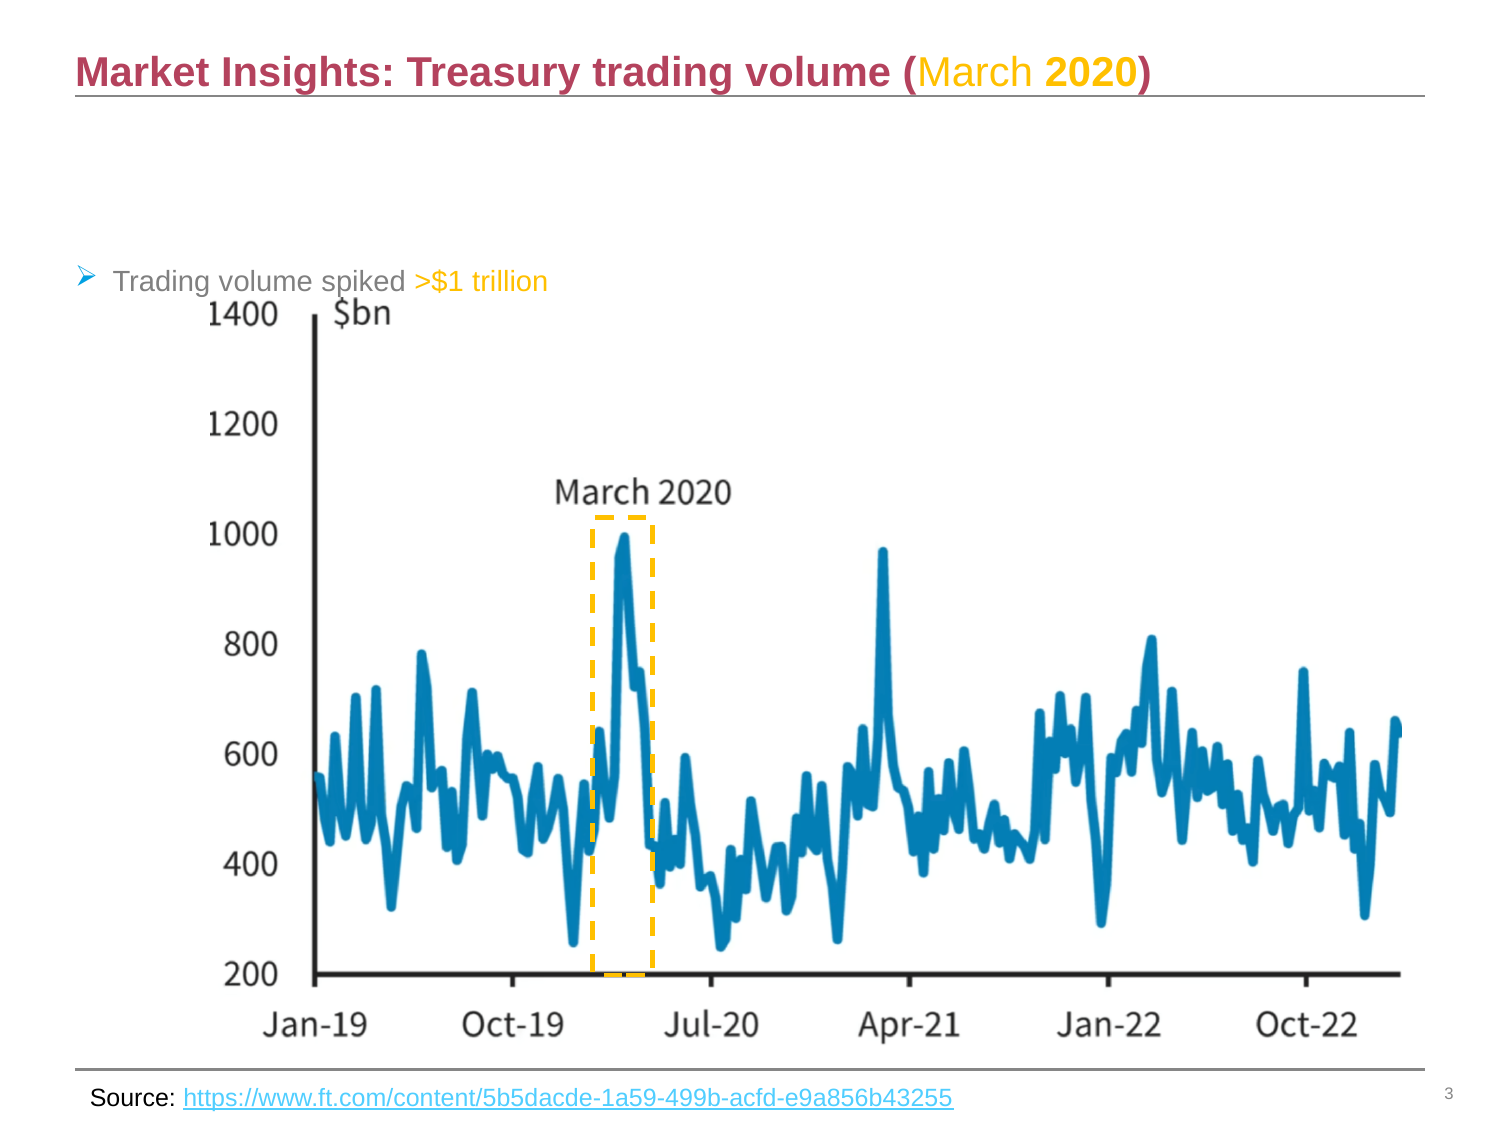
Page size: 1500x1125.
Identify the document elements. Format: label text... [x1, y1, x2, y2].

text_box Source: https://www.ft.com/content/5b5dacde-1a59-499b-acfd-e9a856b43255 [75, 1074, 1298, 1120]
list Trading volume spiked >$1 trillion [75, 254, 1424, 1028]
title Market Insights: Treasury trading volume (March 2020) [75, 45, 1424, 96]
picture [209, 296, 1402, 1051]
